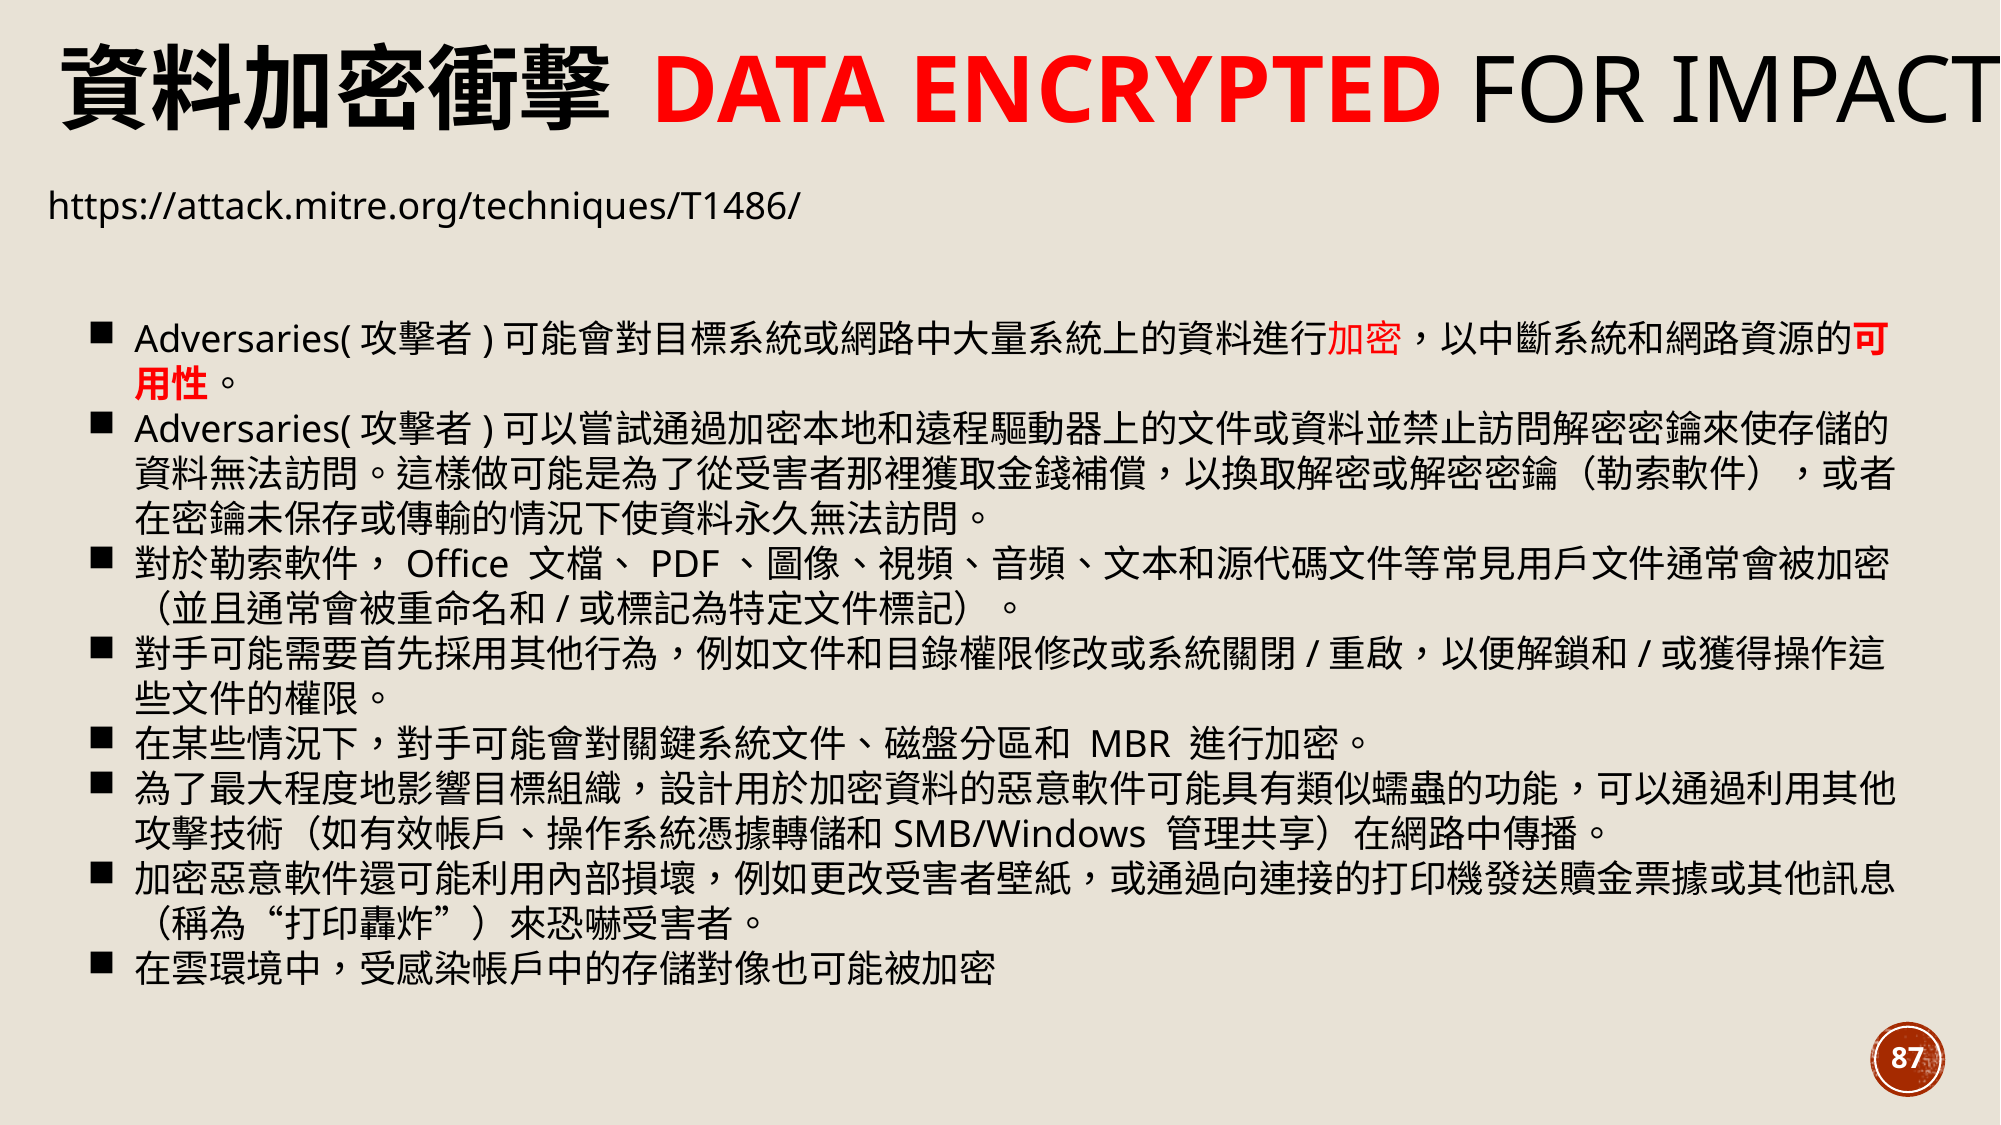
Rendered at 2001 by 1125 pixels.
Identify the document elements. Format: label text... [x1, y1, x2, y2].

slide_number 87 [1855, 1028, 1961, 1089]
text_box https://attack.mitre.org/techniques/T1486/ [32, 174, 817, 235]
title 資料加密衝擊 Data Encrypted for Impact [43, 34, 2000, 151]
text_box Adversaries(攻擊者)可能會對目標系統或網路中大量系統上的資料進行加密，以中斷系統和網路資源的可用性。 Adversaries(攻擊者)可以嘗試通過加密本地和遠程驅動器上的文件或資料並禁止訪問解密密鑰來使存儲的資料無法訪問。這樣做可能是為了從受害者那裡獲取金錢補償，以換取解密或解密密鑰（勒索軟件），或者在密鑰未保存或傳輸的情況下使資料永久無法訪問。 對於勒索軟件，Office 文檔、PDF、圖像、視頻、音頻、文本和源代碼文件等常見用戶文件通常會被加密（並且通常會被重命名和/或標記為特定文件標記）。 對手可能需要首先採用其他行為，例如文件和目錄權限修改或系統關閉/重啟，以便解鎖和/或獲得操作這些文件的權限。 在某些情況下，對手可能會對關鍵系統文件、磁盤分區和 MBR 進行加密。 為了最大程度地影響目標組織，設計用於加密資料的惡意軟件可能具有類似蠕蟲的功能，可以通過利用其他攻擊技術（如有效帳戶、操作系統憑據轉儲和SMB/Windows 管理共享）在網路中傳播。 加密惡意軟件還可能利用內部損壞，例如更改受害者壁紙，或通過向連接的打印機發送贖金票據或其他訊息（稱為“打印轟炸”）來恐嚇受害者。 在雲環境中，受感染帳戶中的存儲對像也可能被加密 [72, 307, 1928, 998]
